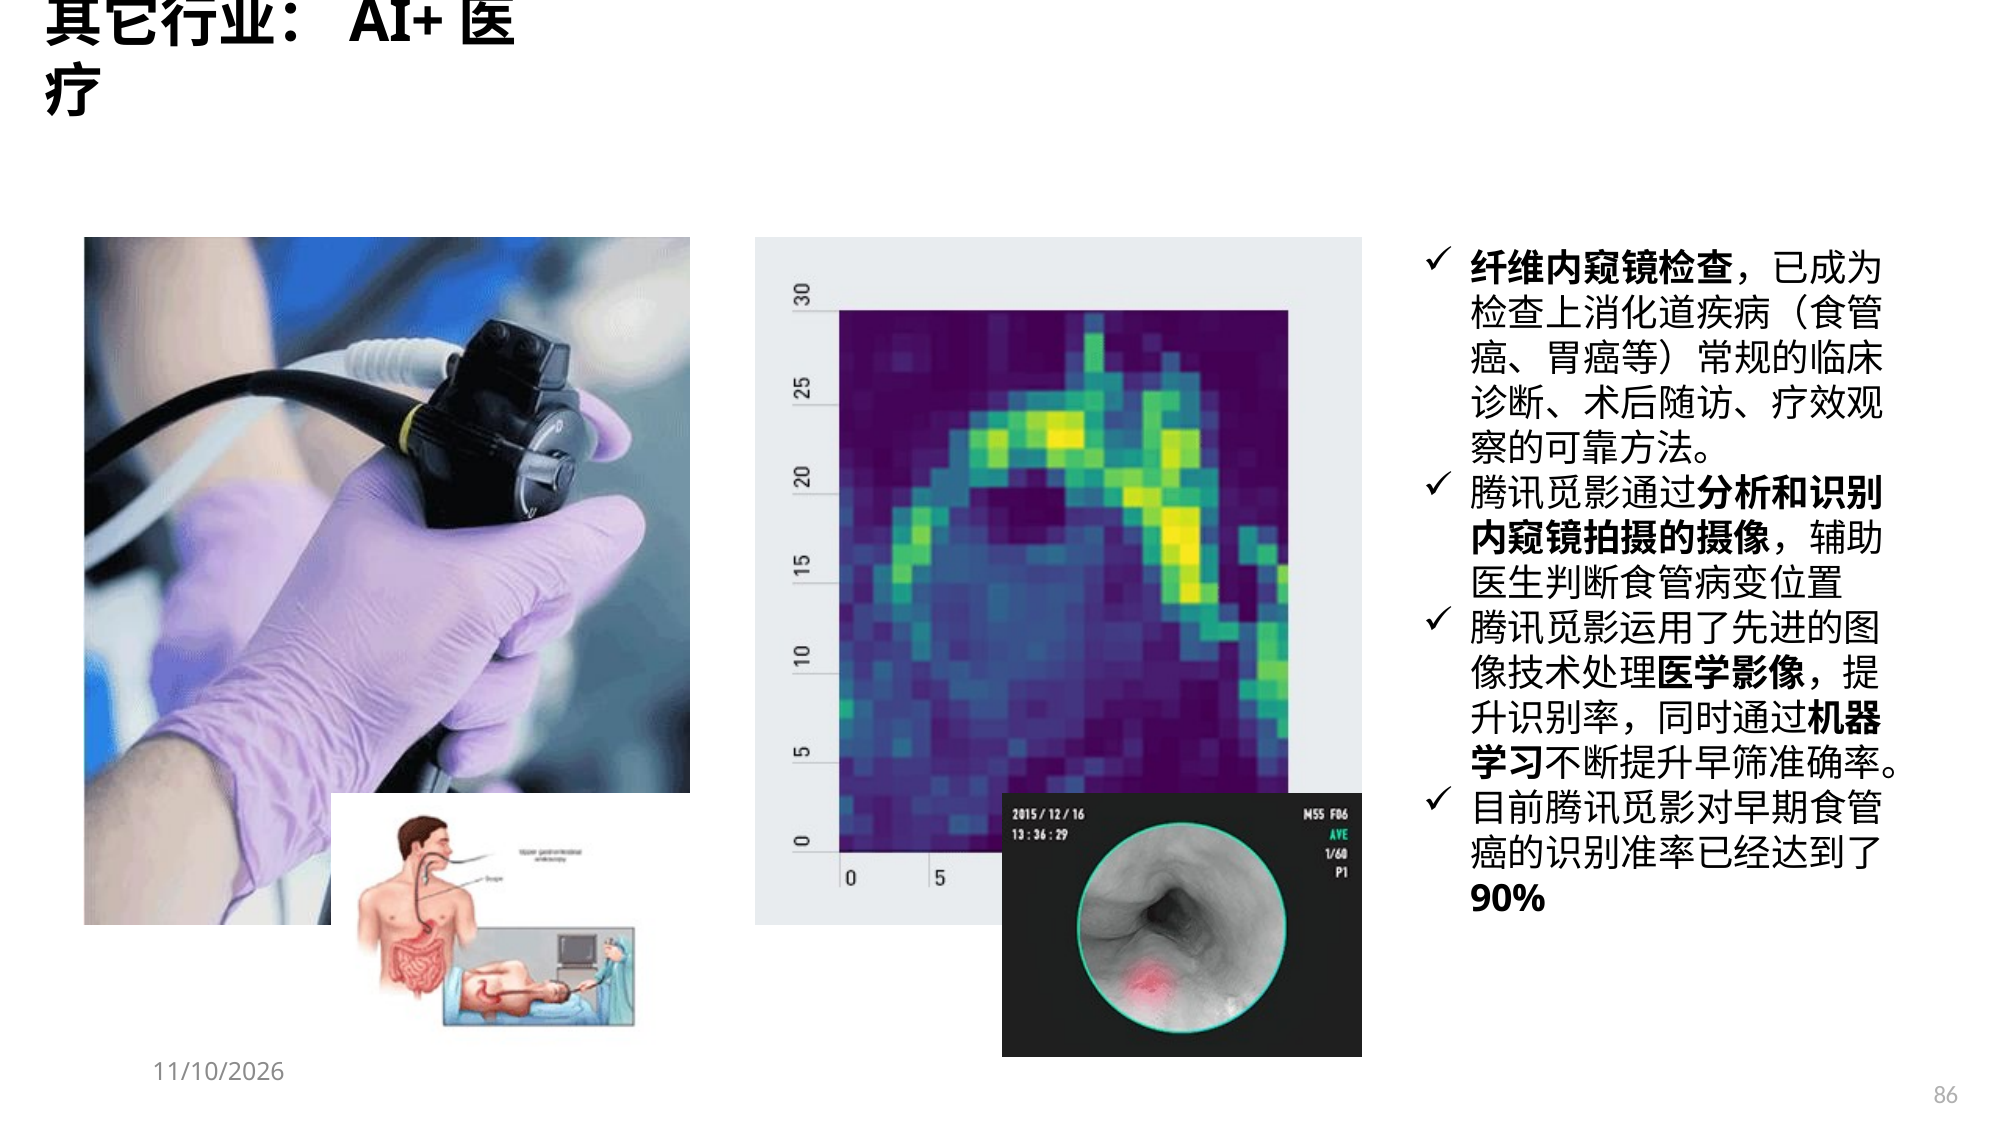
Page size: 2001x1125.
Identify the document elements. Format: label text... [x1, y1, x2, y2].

slide_number 86 [1919, 768, 1959, 1125]
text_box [755, 237, 1362, 1057]
title 其它行业：AI+医疗 [42, 0, 565, 148]
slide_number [137, 1057, 588, 1103]
text_box 纤维内窥镜检查，已成为检查上消化道疾病（食管癌、胃癌等）常规的临床诊断、术后随访、疗效观察的可靠方法。 腾讯觅影通过分析和识别内窥镜拍摄的摄像，辅助医生判断食管病变位置 腾讯觅影运用了先进的图 像技术处理医学影像，提 升识别率，同时通过机器 学习不断提升早筛准确率。 目前腾讯觅影对早期食管癌的识别准率已经达到了 90% [1421, 241, 1923, 919]
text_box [83, 237, 690, 1057]
